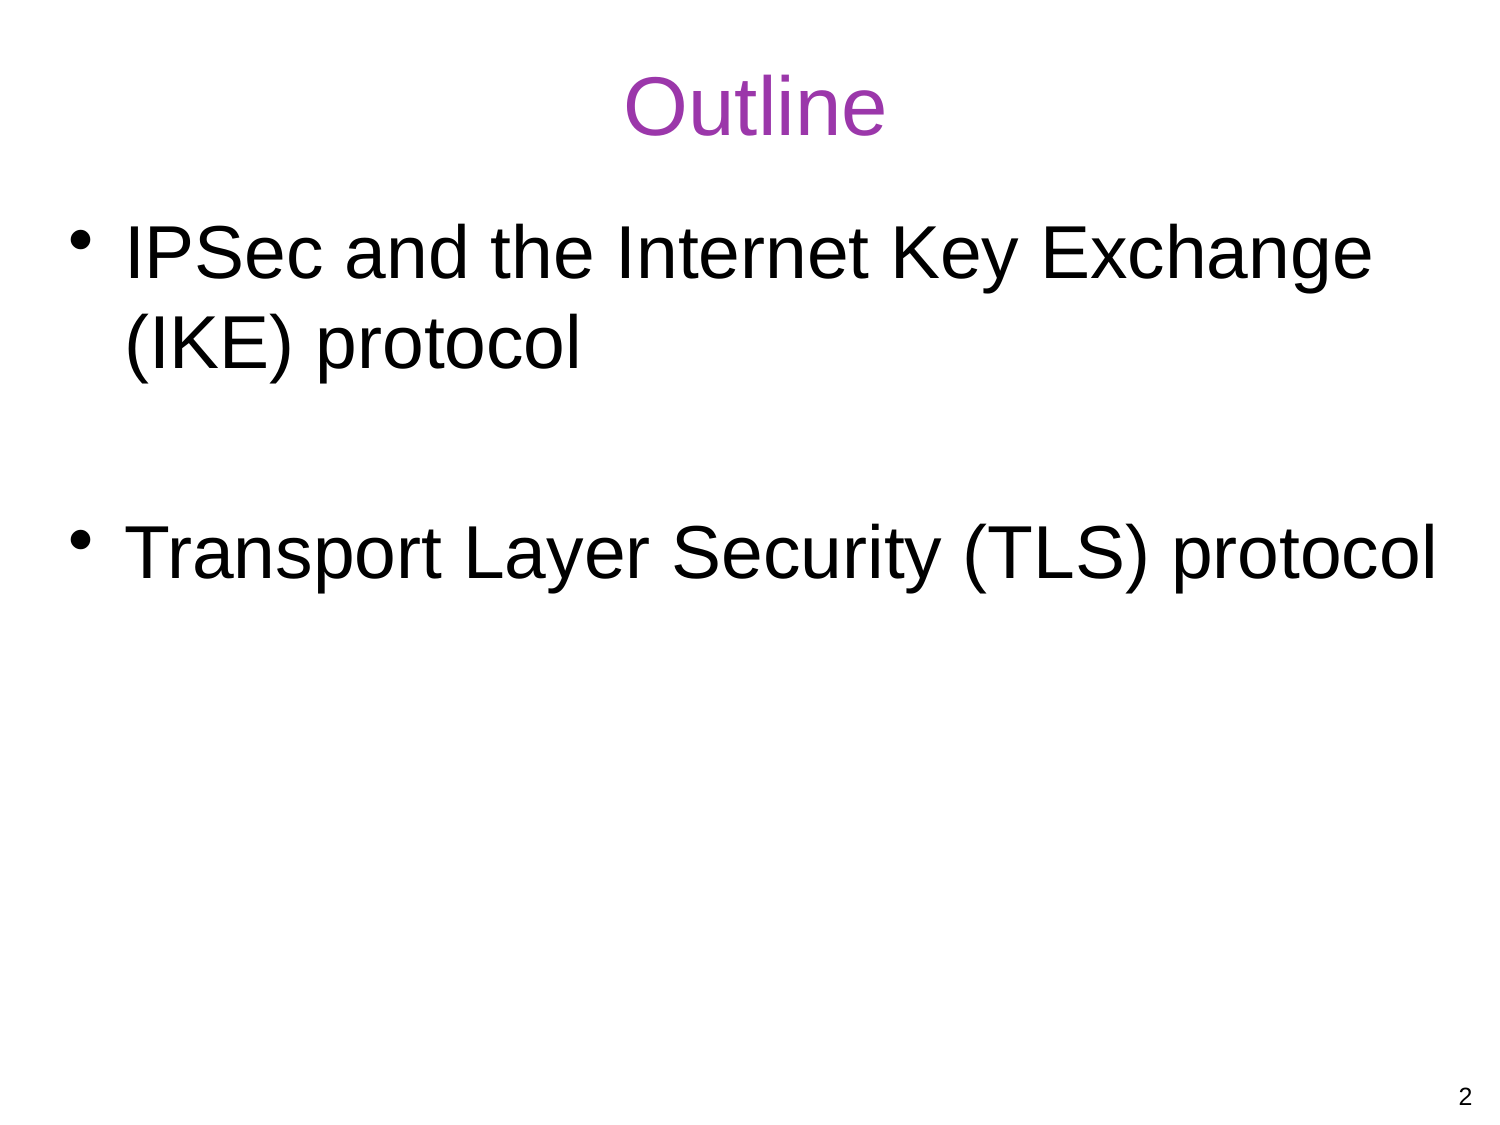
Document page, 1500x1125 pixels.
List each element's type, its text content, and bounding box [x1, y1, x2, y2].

title Outline [52, 30, 1459, 174]
list IPSec and the Internet Key Exchange (IKE) protocol Transport Layer Security (TLS) protocol [52, 196, 1459, 1059]
slide_number 2 [1137, 1073, 1488, 1114]
